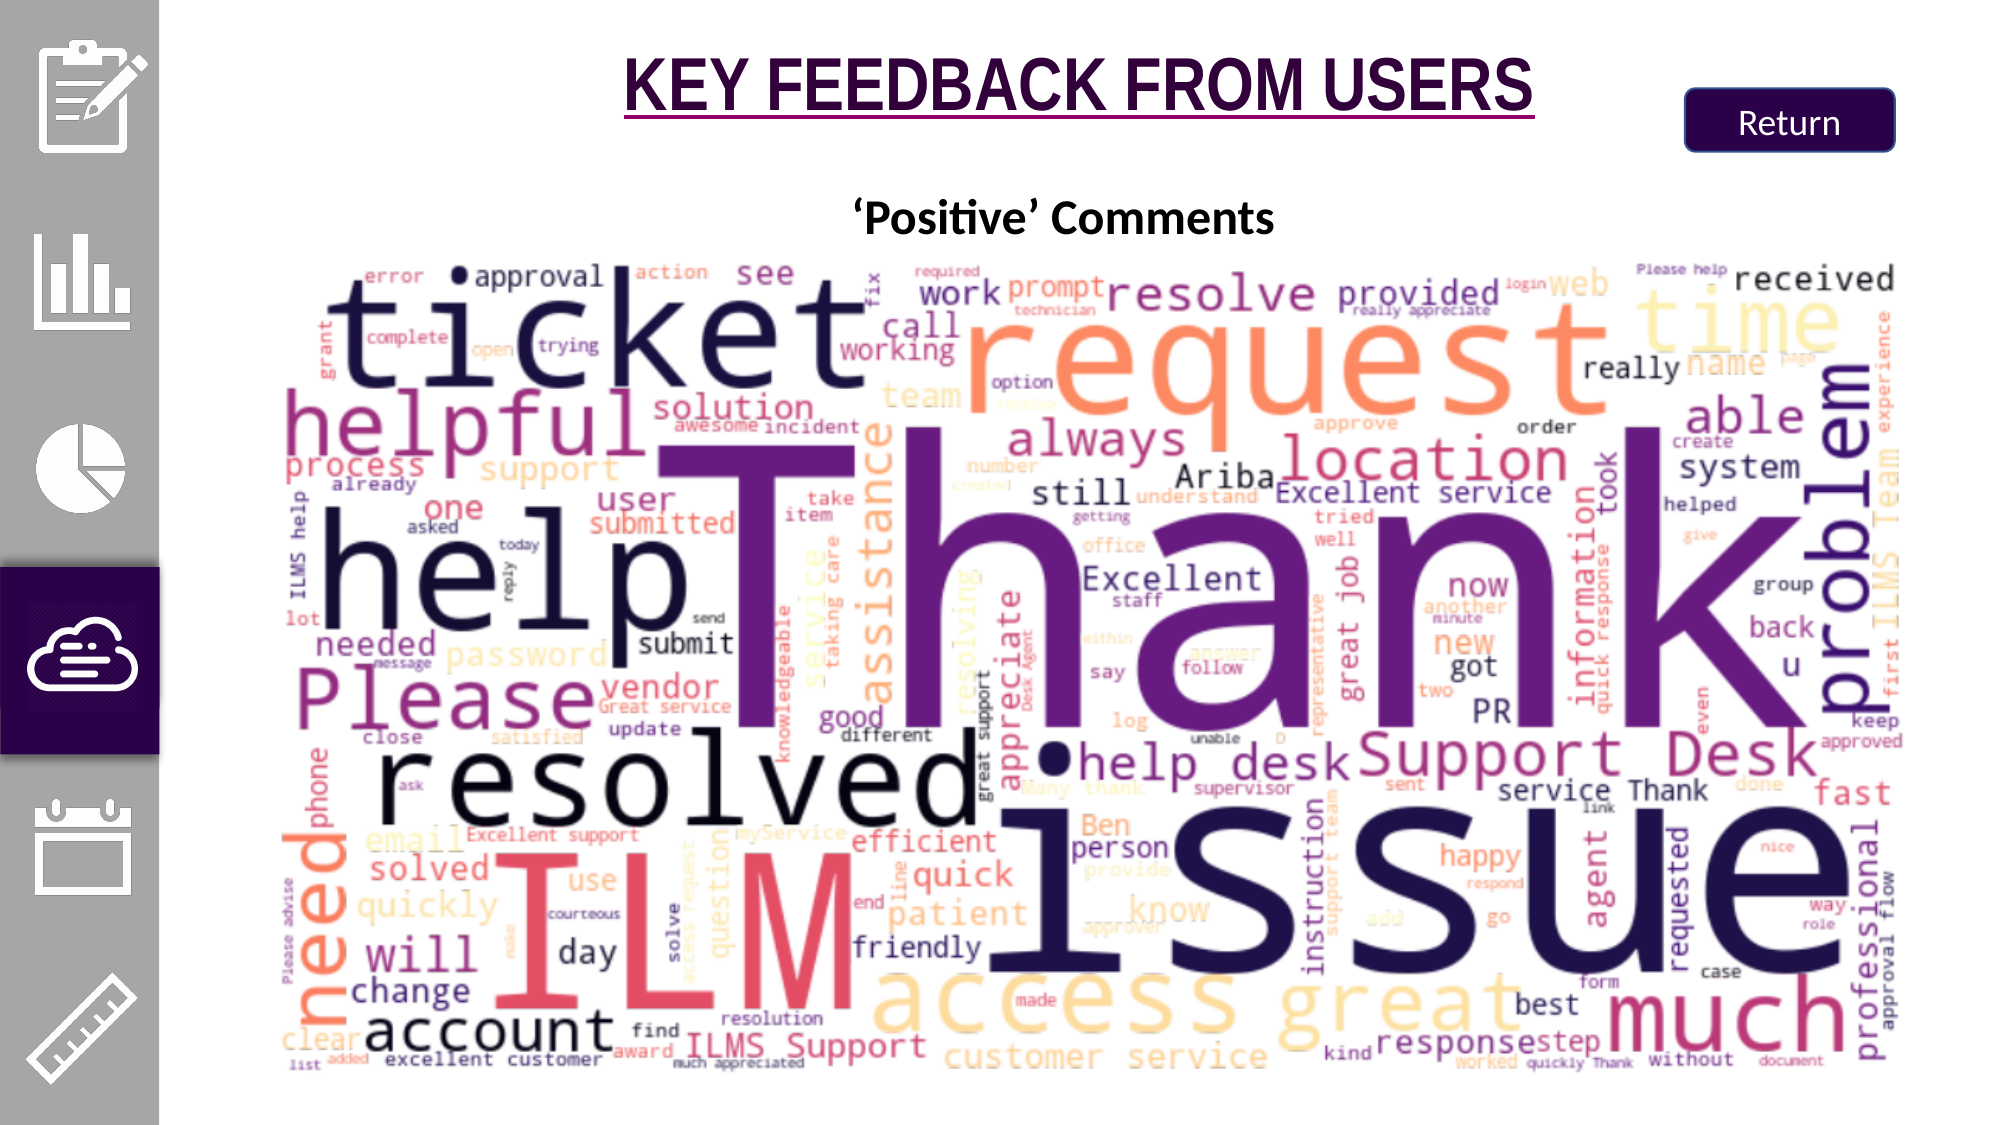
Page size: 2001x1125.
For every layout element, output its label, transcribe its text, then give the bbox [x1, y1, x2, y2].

text_box [0, 765, 160, 1125]
picture [14, 214, 150, 350]
picture [19, 28, 155, 164]
picture [21, 968, 142, 1089]
text_box [0, 0, 160, 556]
text_box ‘Positive’ Comments [836, 176, 1323, 252]
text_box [0, 567, 160, 755]
text_box Key Feedback from Users [159, 28, 2000, 134]
picture [27, 601, 138, 712]
text_box Return [1683, 87, 1896, 153]
picture [268, 253, 1919, 1089]
picture [15, 779, 151, 915]
picture [24, 412, 137, 525]
